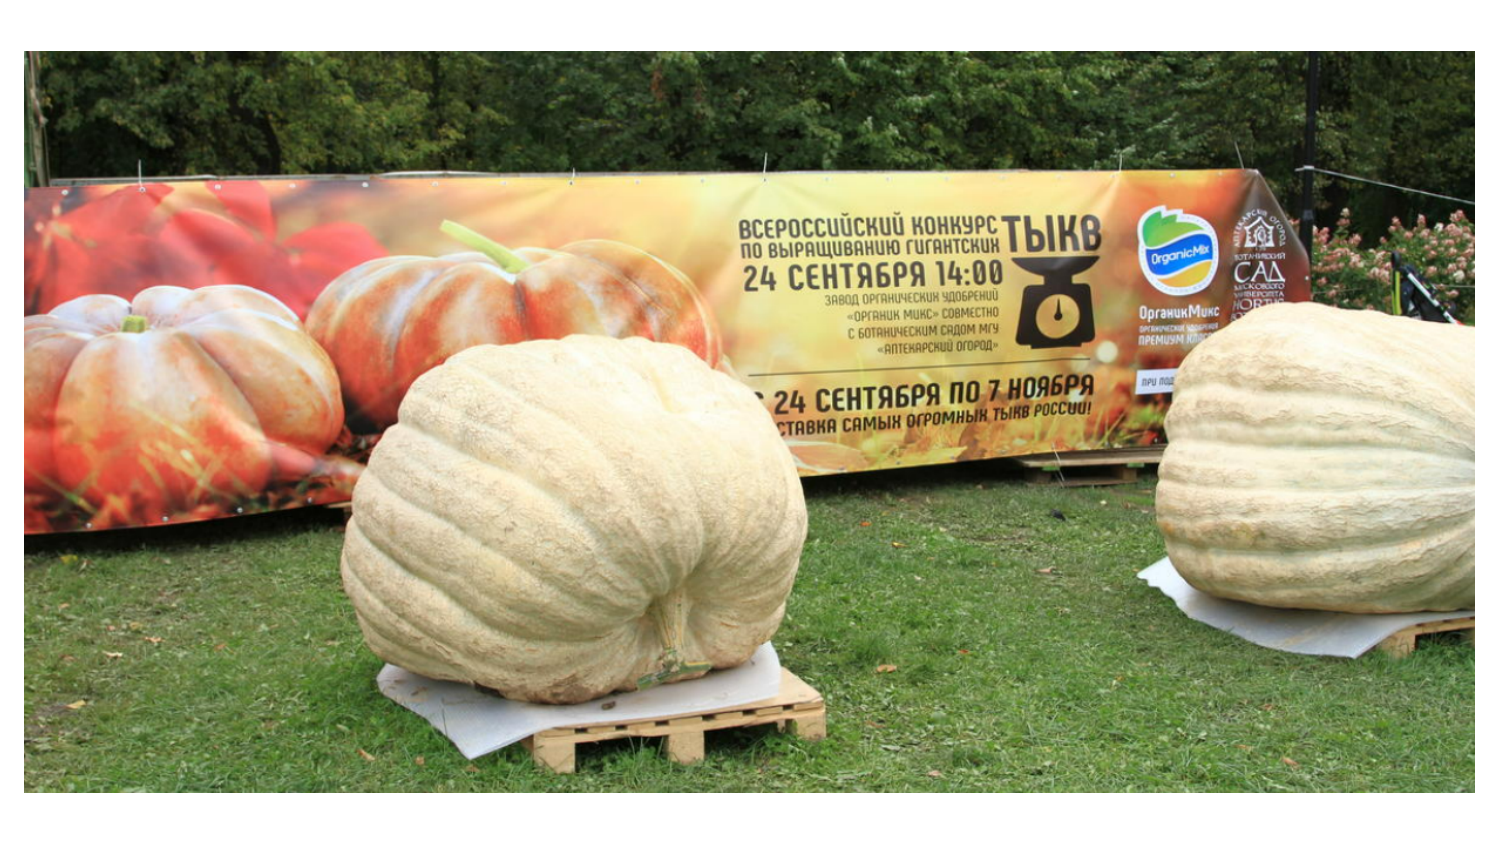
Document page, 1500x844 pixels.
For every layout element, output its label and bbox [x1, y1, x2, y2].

picture [24, 51, 1476, 793]
